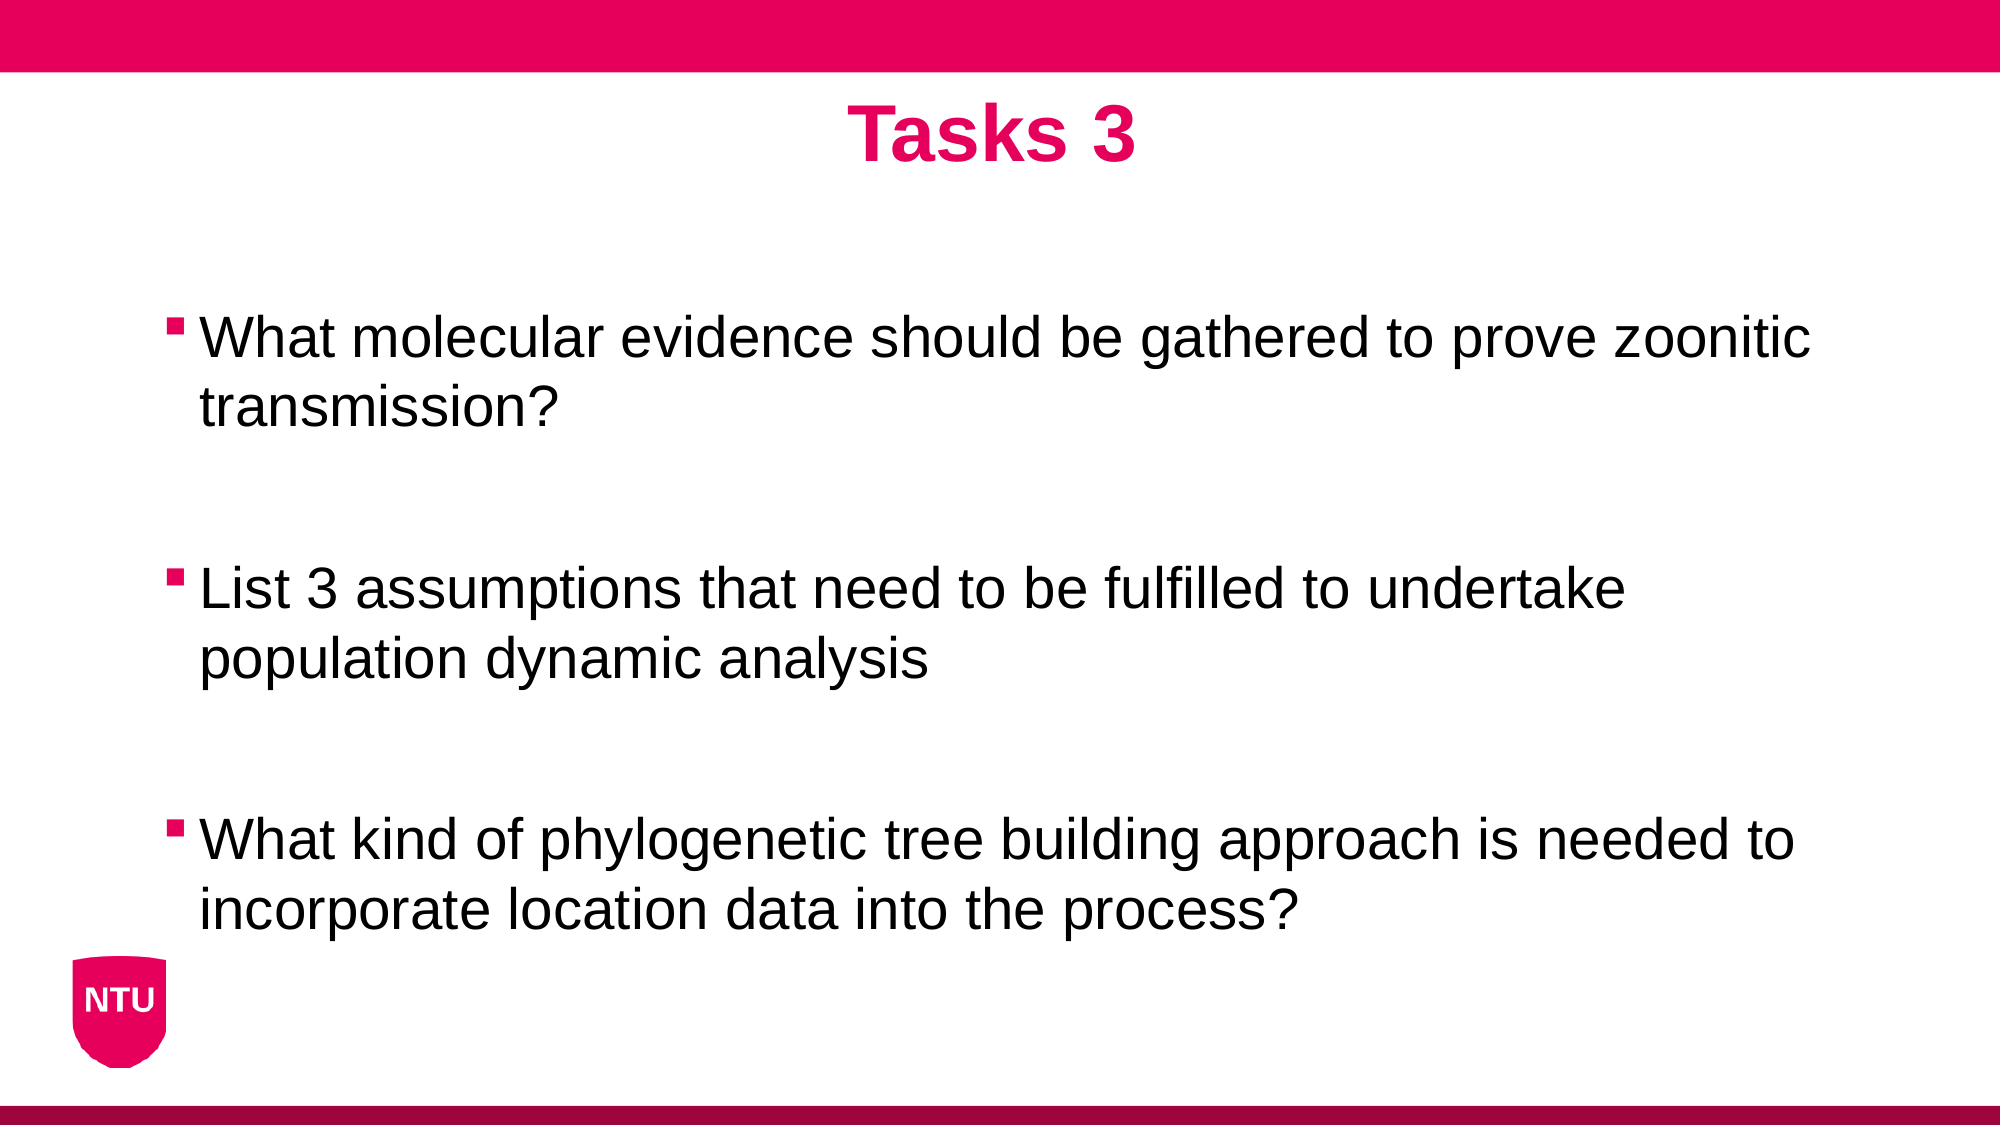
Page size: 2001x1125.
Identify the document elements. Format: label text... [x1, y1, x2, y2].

text_box Tasks 3 [72, 72, 1928, 185]
list What molecular evidence should be gathered to prove zoonitic transmission? List 3 assumptions that need to be fulfilled to undertake population dynamic analysis What kind of phylogenetic tree building approach is needed to incorporate location data into the process? [162, 200, 1911, 1044]
